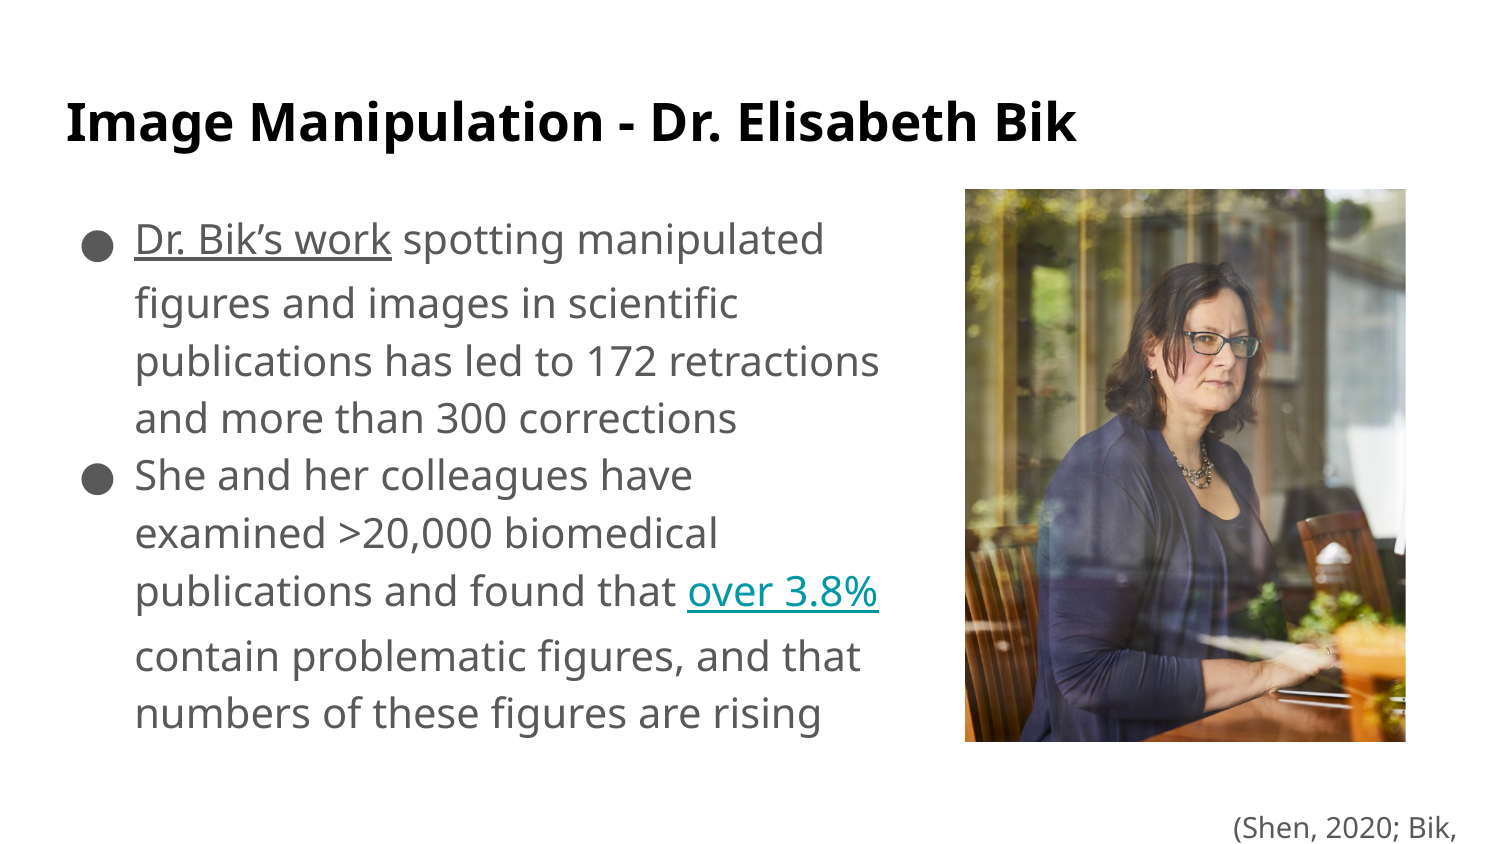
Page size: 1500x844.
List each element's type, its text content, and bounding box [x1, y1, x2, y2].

text_box (Shen, 2020; Bik, 2016) [1218, 777, 1500, 844]
picture [964, 188, 1406, 742]
list Dr. Bik’s work spotting manipulated figures and images in scientific publications has led to 172 retractions and more than 300 corrections She and her colleagues have examined >20,000 biomedical publications and found that over 3.8% contain problematic figures, and that numbers of these figures are rising [51, 189, 909, 817]
title Image Manipulation - Dr. Elisabeth Bik [51, 72, 1449, 167]
